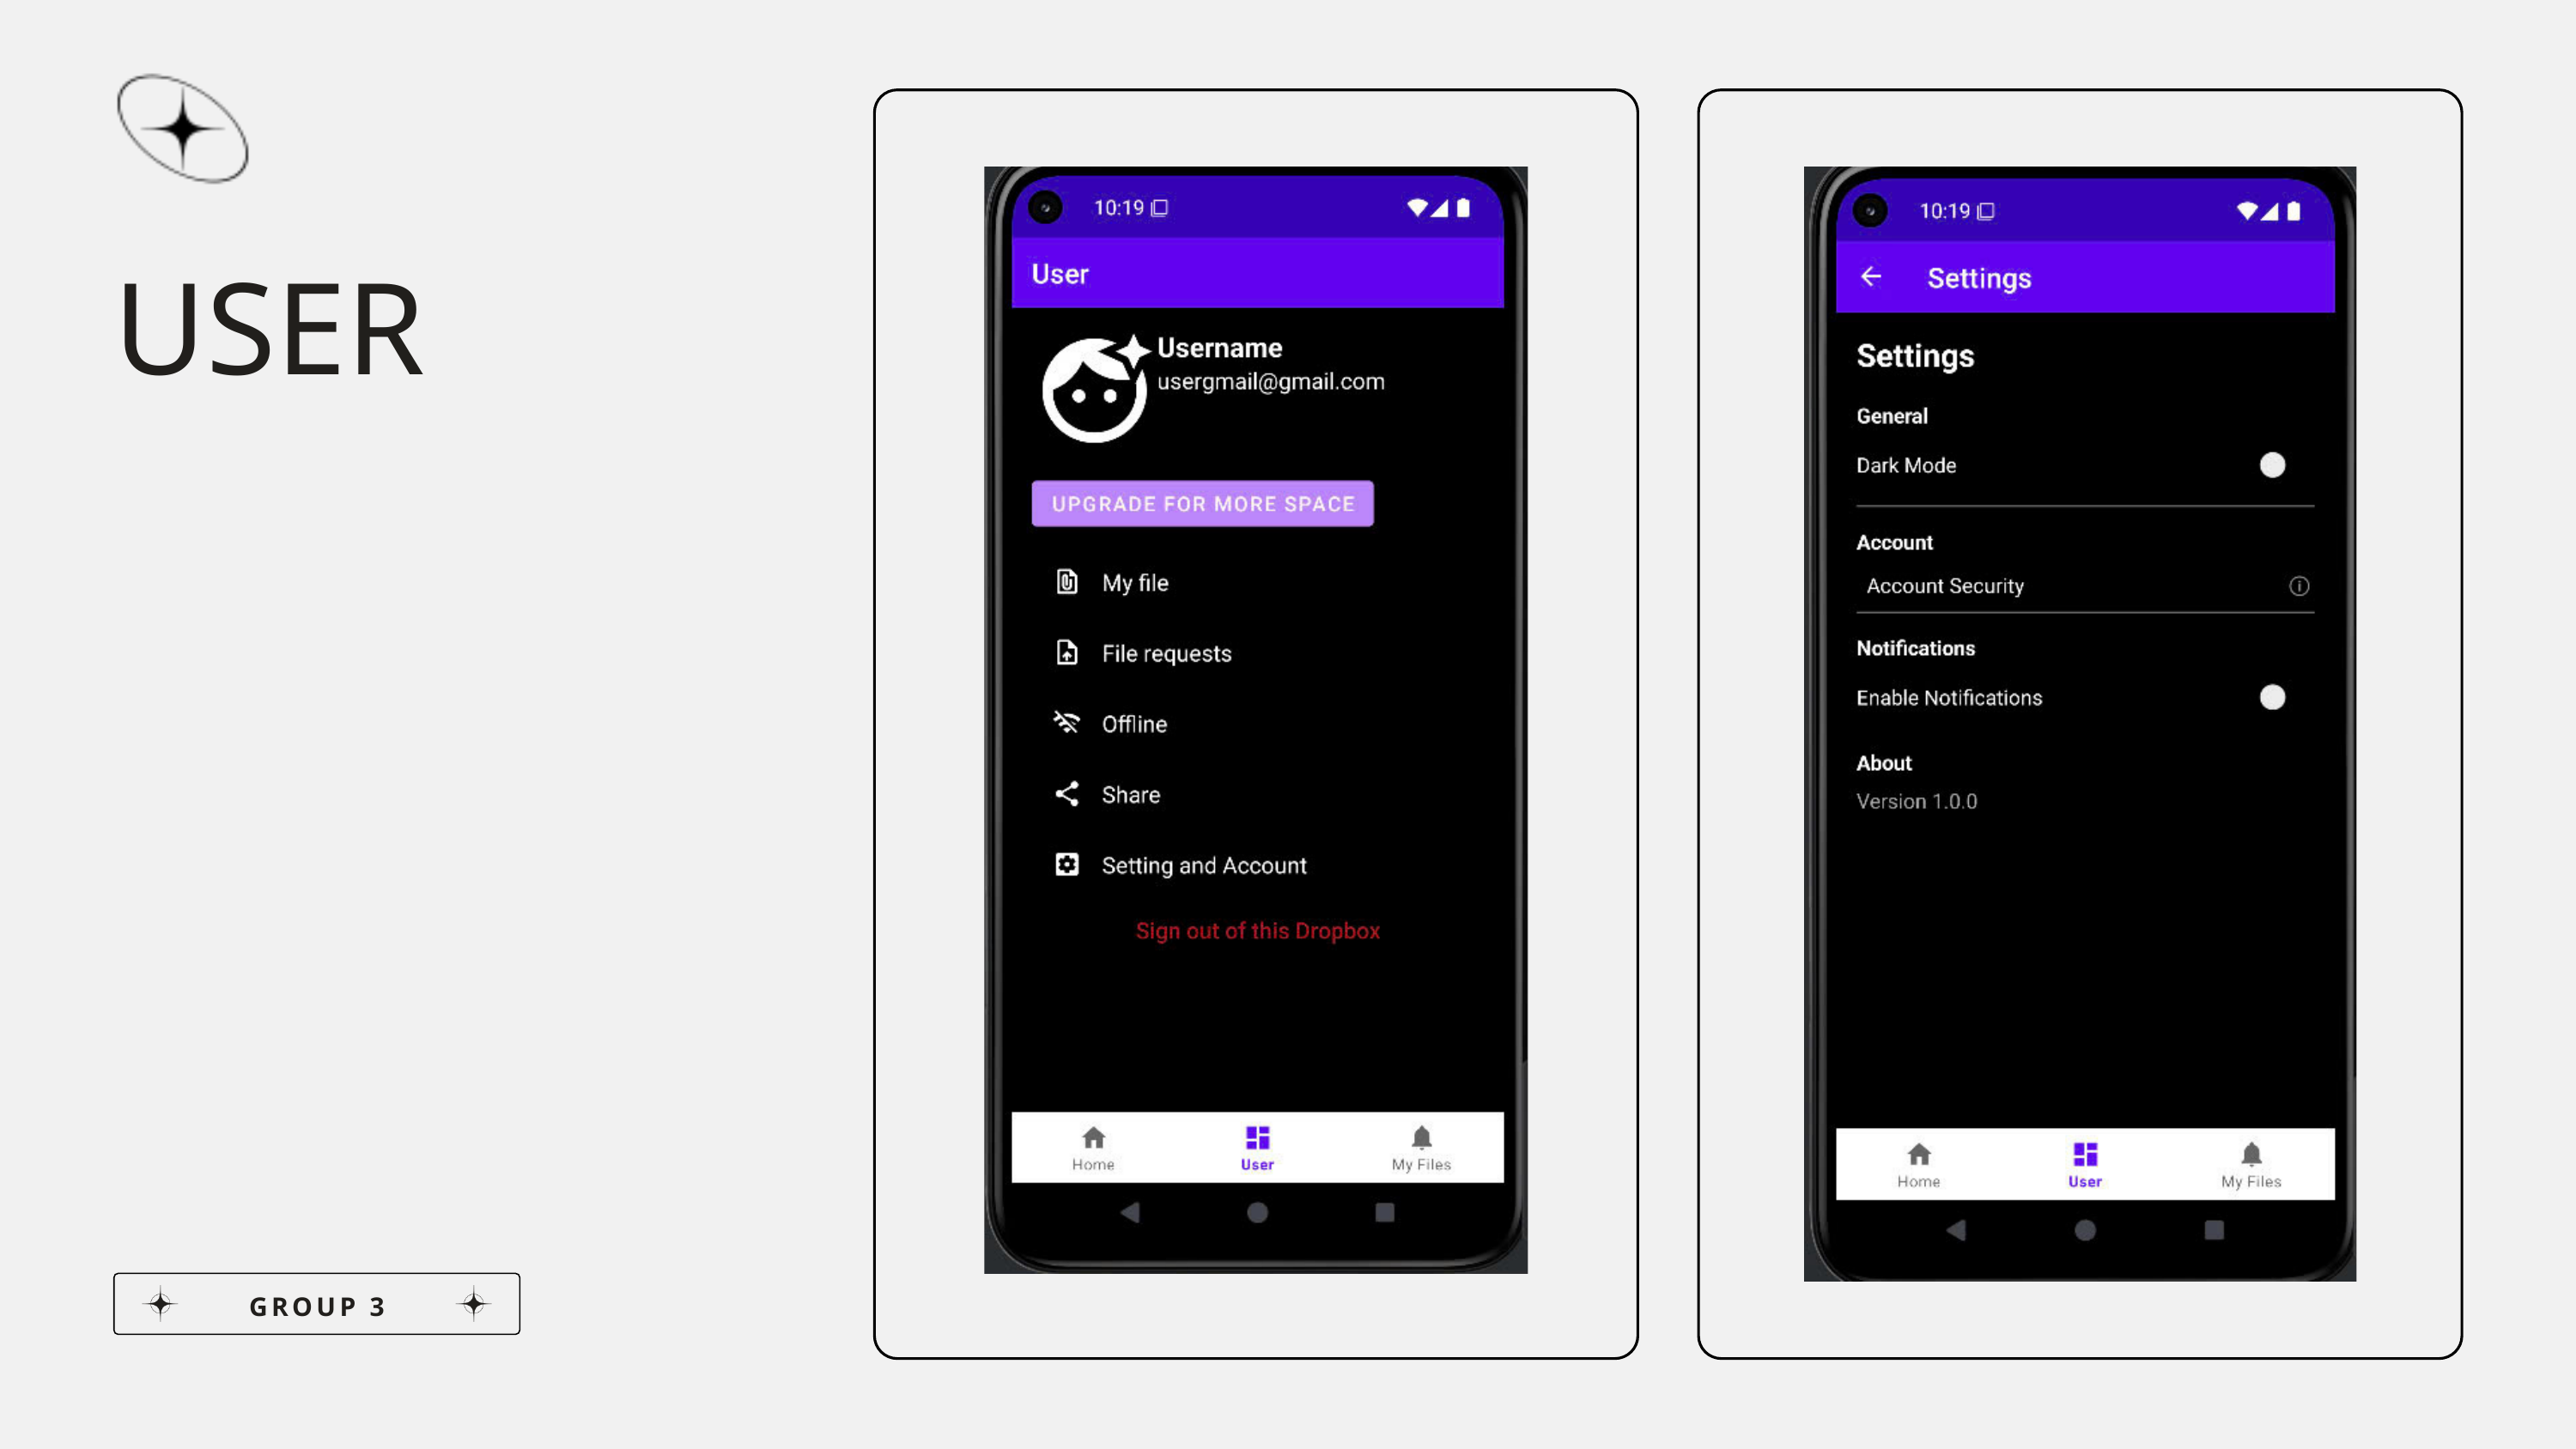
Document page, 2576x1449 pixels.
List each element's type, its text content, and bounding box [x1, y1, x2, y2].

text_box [1698, 89, 2463, 1359]
text_box USER [113, 271, 810, 400]
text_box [113, 1273, 520, 1335]
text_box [874, 89, 1638, 1359]
text_box [113, 70, 254, 190]
